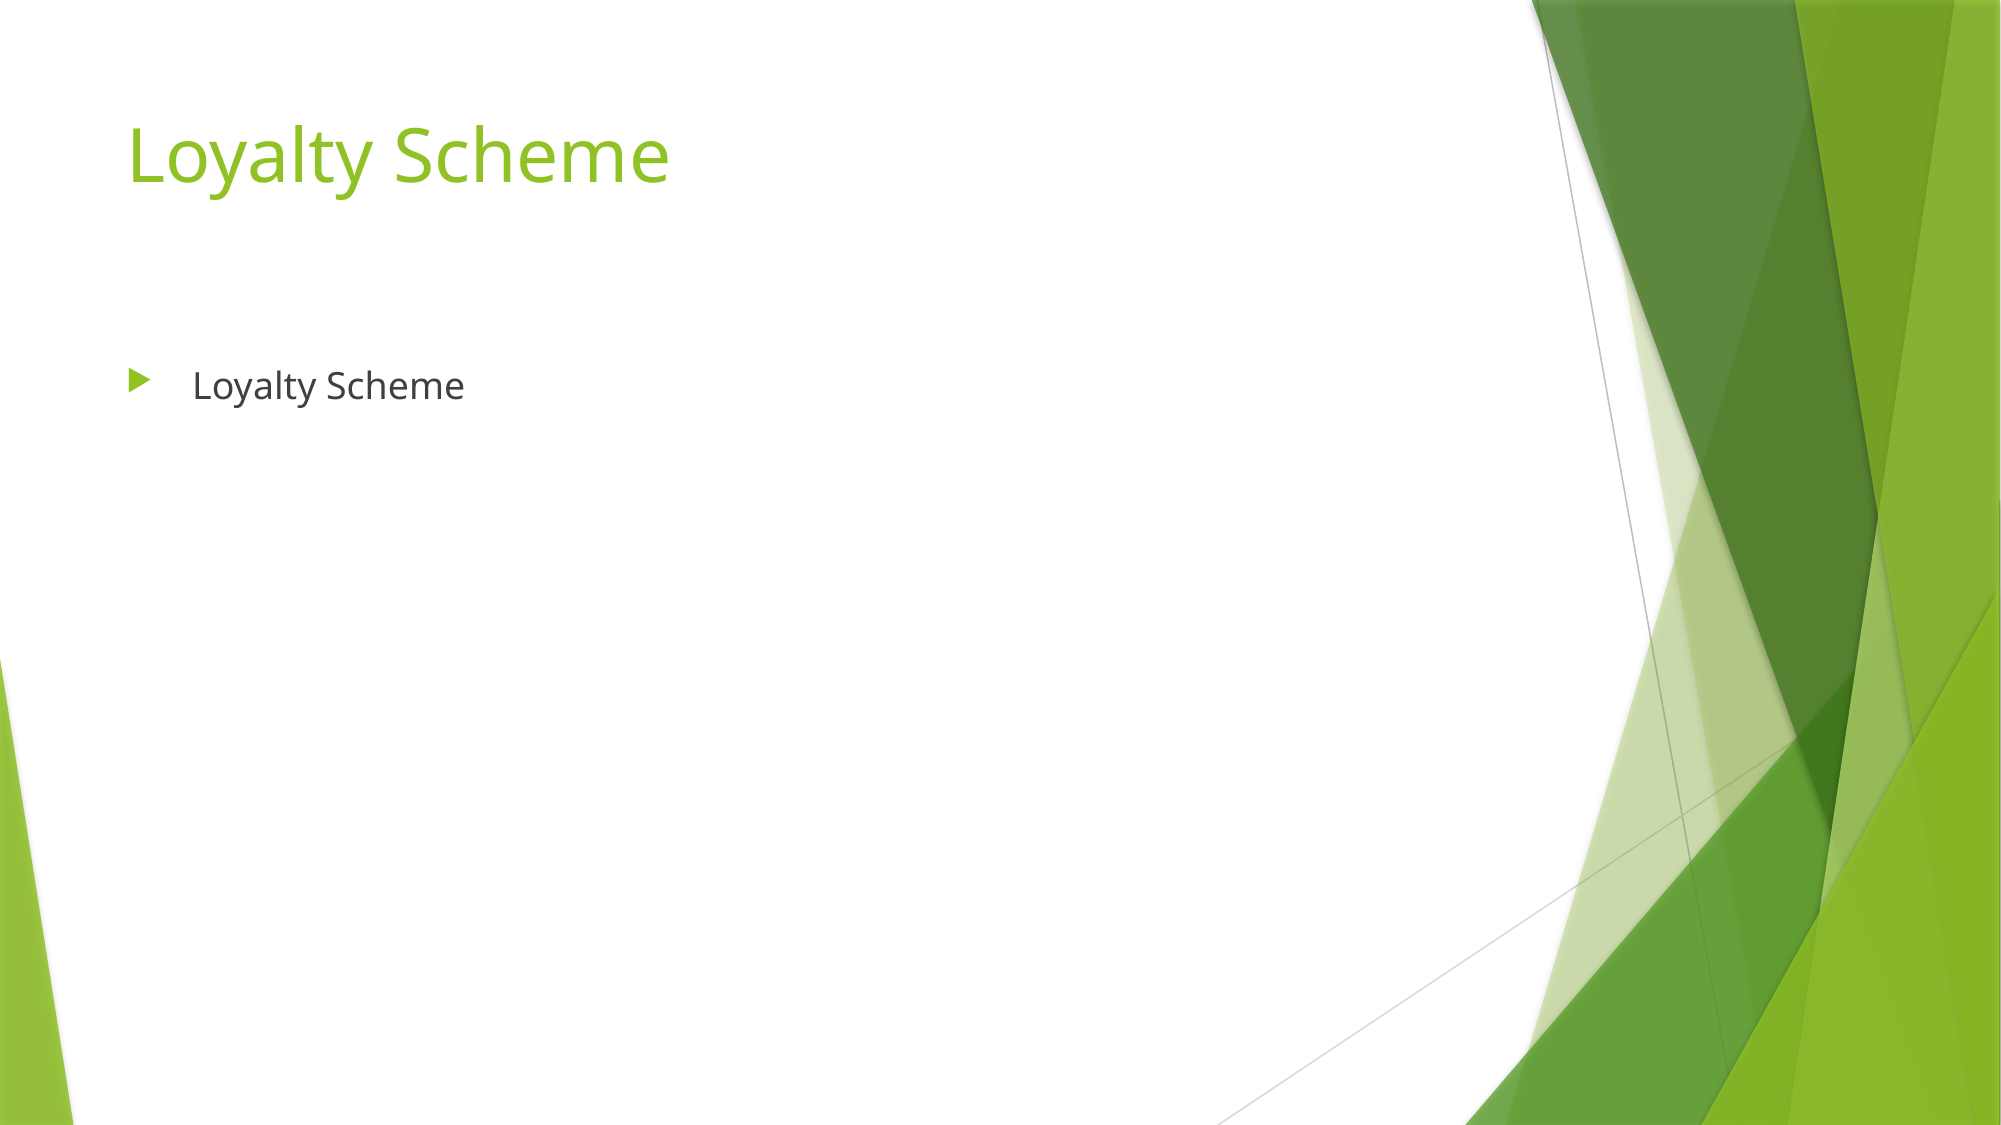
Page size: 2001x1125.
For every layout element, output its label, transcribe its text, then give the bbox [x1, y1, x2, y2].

list Loyalty Scheme [111, 354, 1522, 992]
title Loyalty Scheme [111, 99, 1522, 317]
